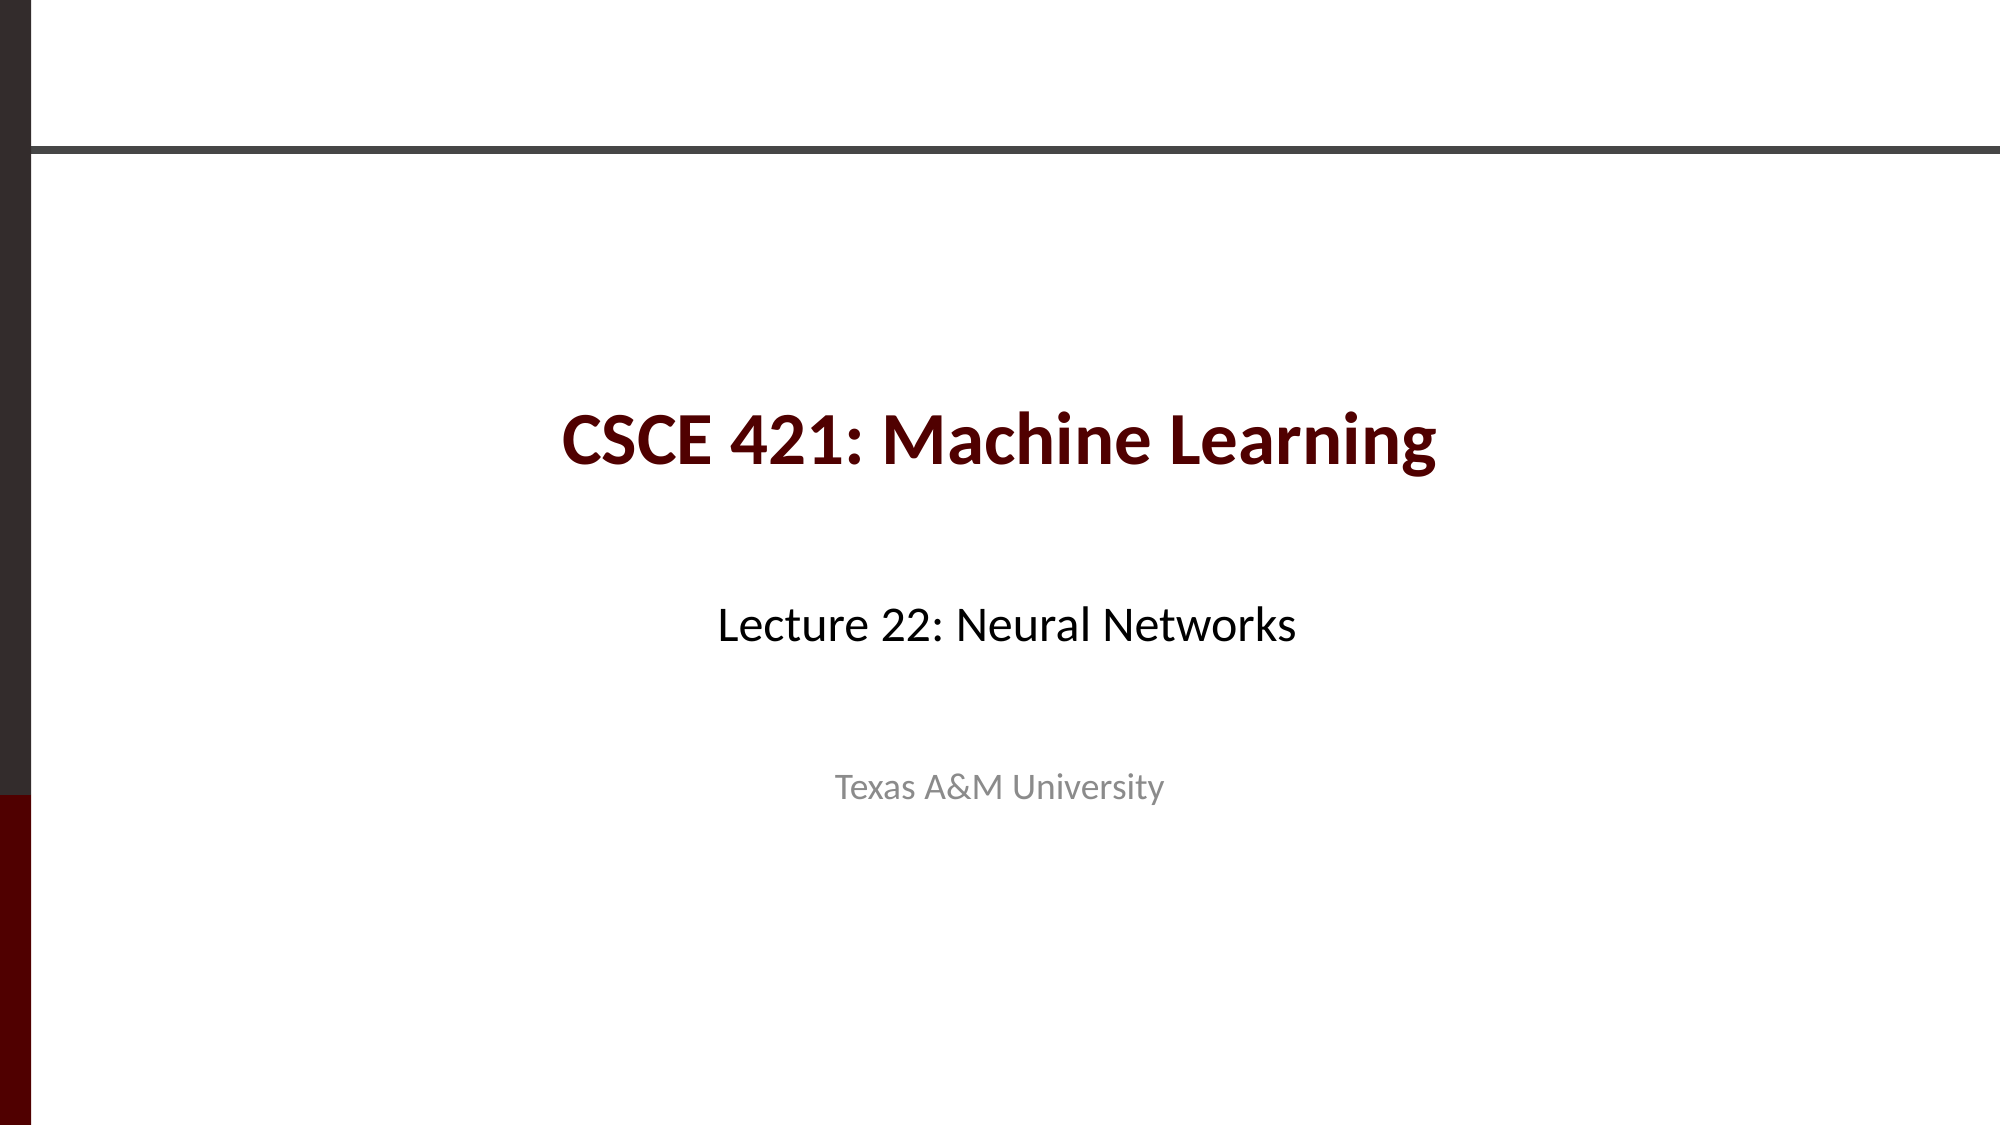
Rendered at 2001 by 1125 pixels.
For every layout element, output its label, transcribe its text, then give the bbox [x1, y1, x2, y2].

list Lecture 22: Neural Networks [149, 562, 1851, 681]
subtitle Texas A&M University [299, 754, 1701, 926]
title CSCE 421: Machine Learning [149, 349, 1851, 521]
